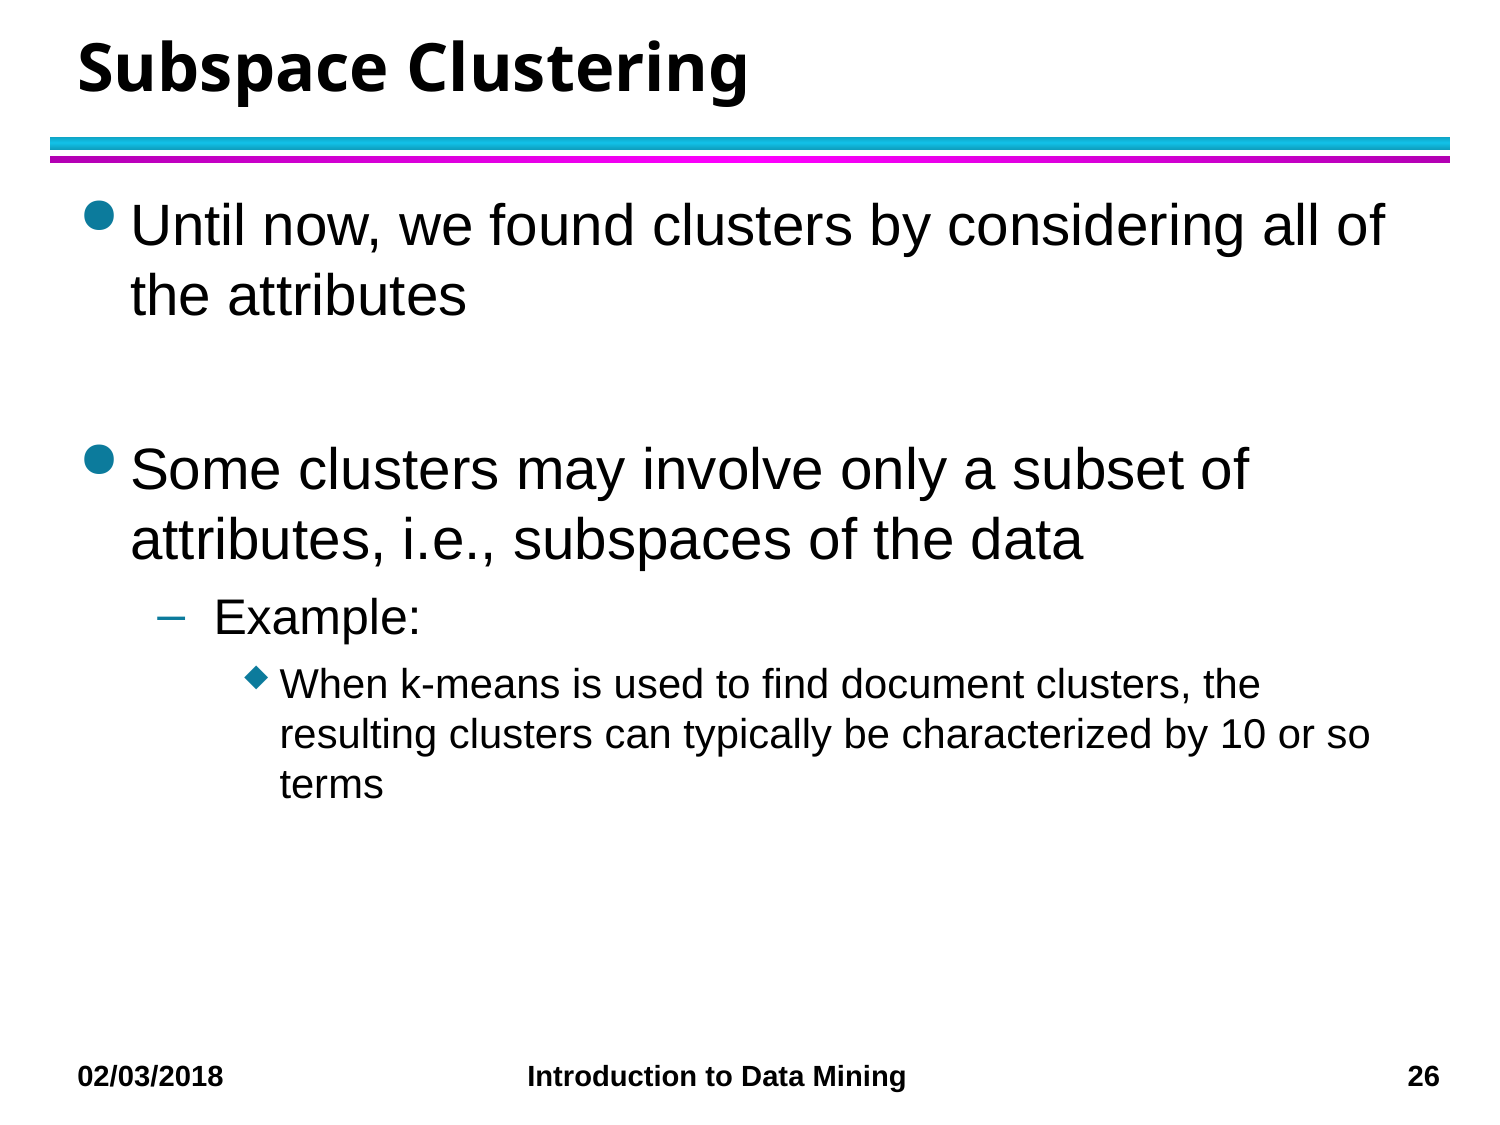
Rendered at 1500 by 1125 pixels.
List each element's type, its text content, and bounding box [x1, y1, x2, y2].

title Subspace Clustering [62, 24, 1421, 113]
list Until now, we found clusters by considering all of the attributes Some clusters may involve only a subset of attributes, i.e., subspaces of the data Example: When k-means is used to find document clusters, the resulting clusters can typically be characterized by 10 or so terms [67, 179, 1432, 1030]
